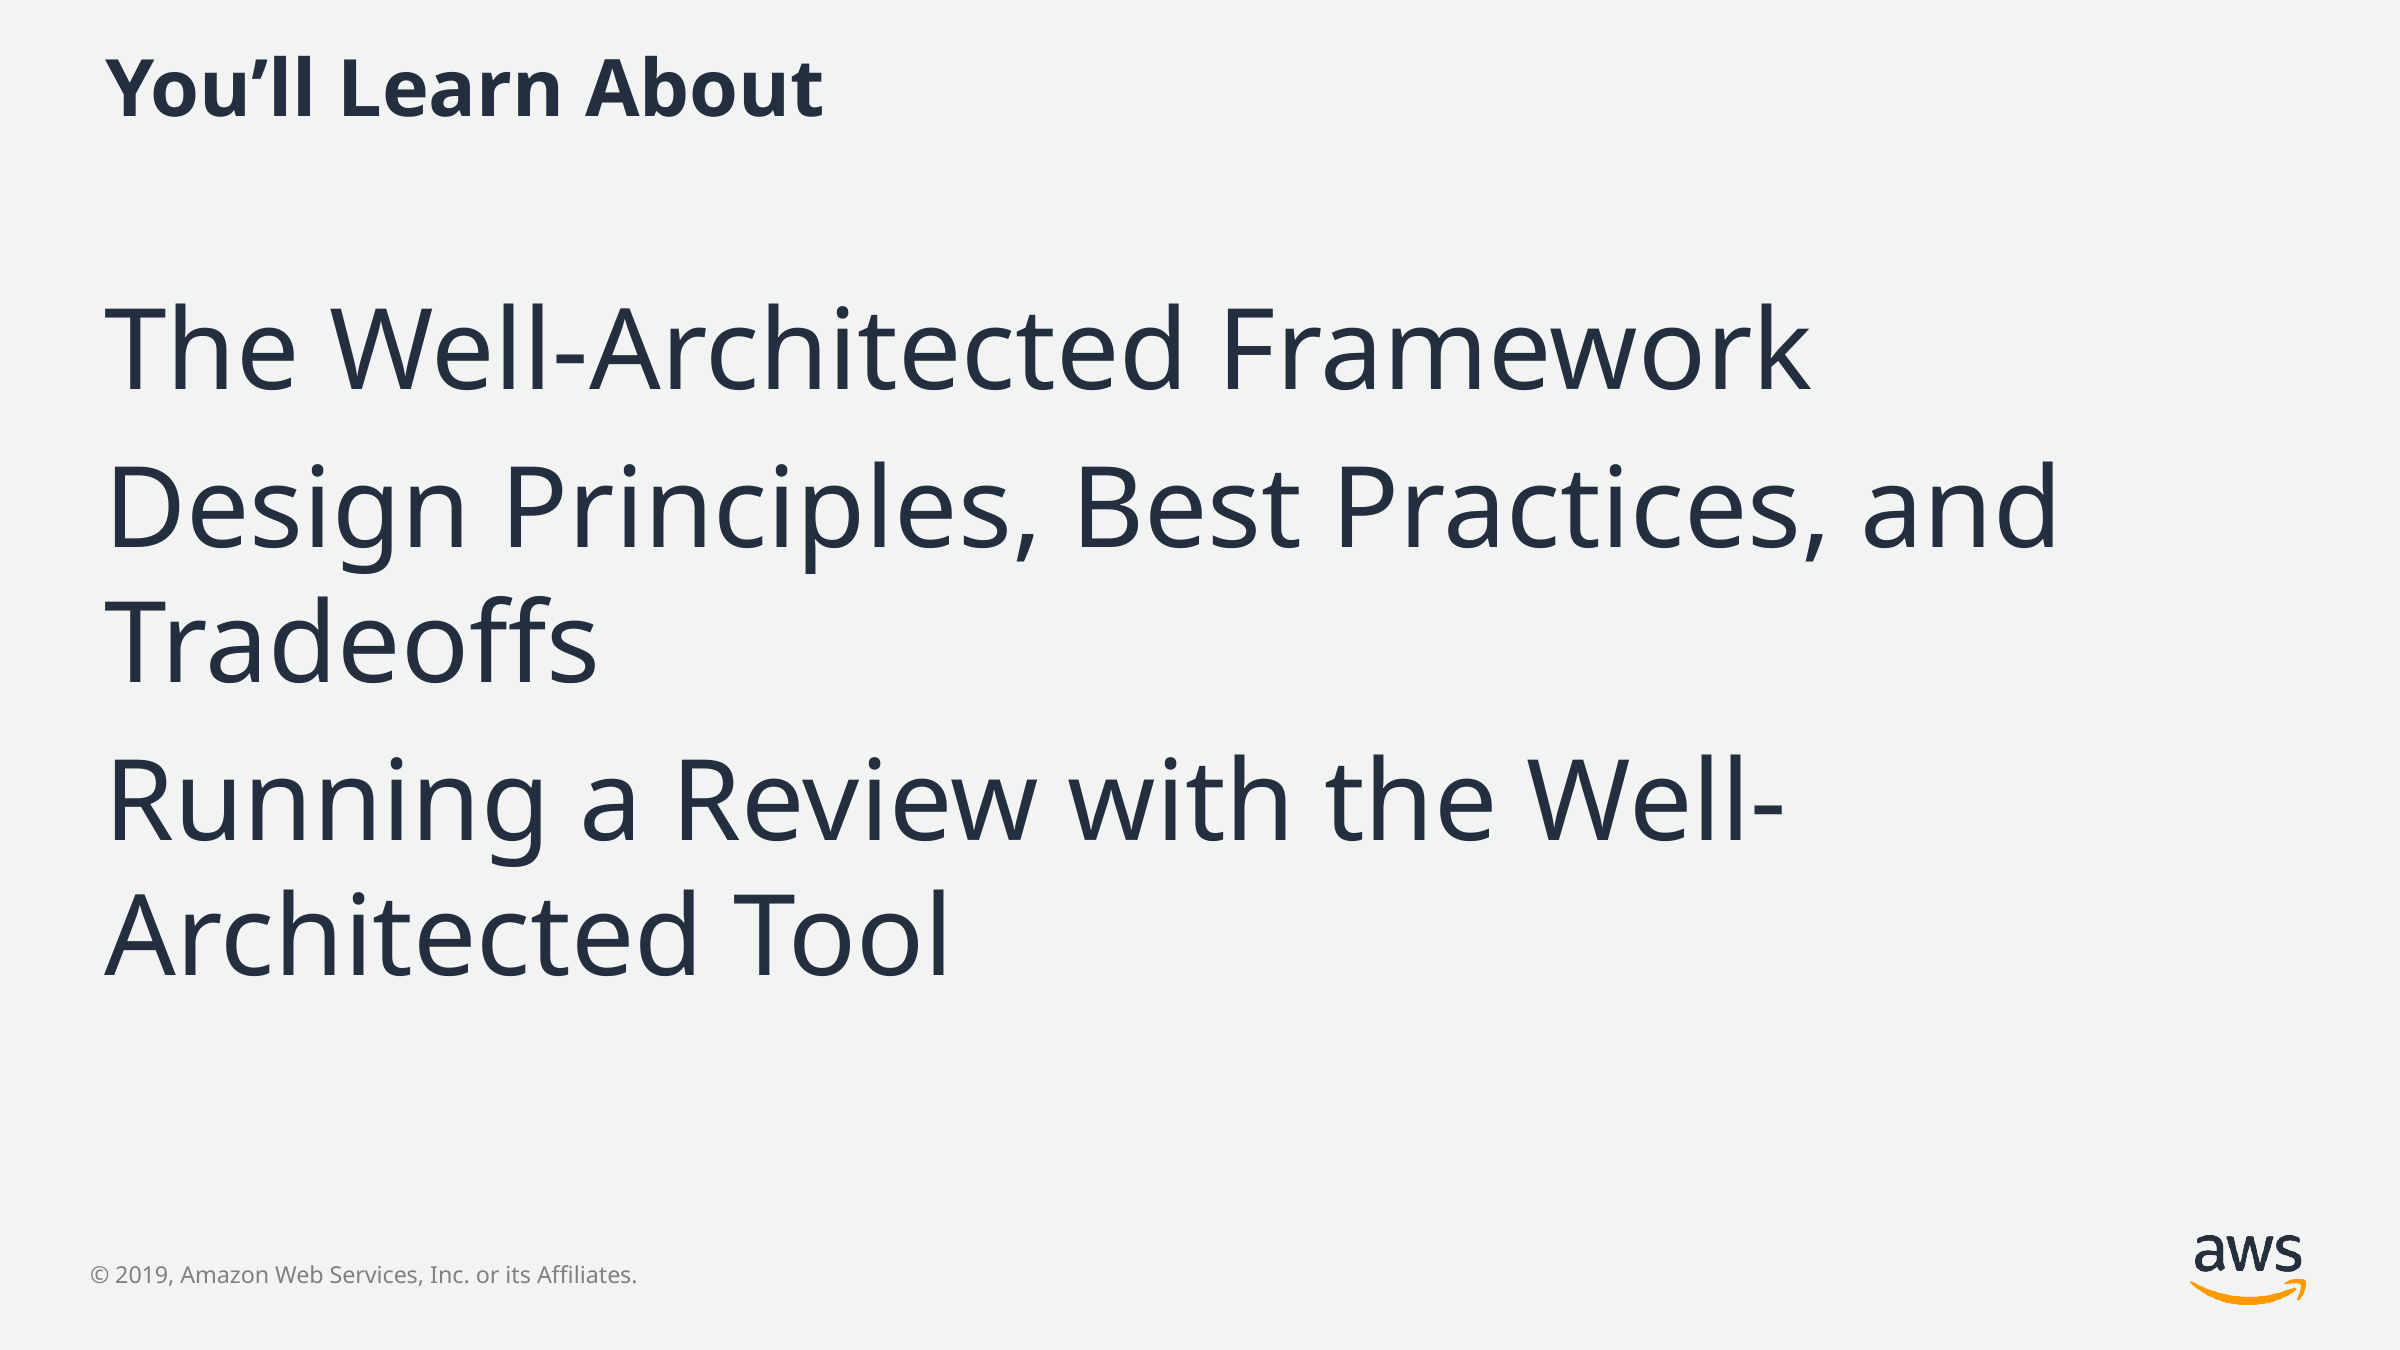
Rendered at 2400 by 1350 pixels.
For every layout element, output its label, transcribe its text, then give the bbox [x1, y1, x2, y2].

picture [2190, 1235, 2306, 1305]
title You’ll Learn About [90, 30, 2307, 174]
list The Well-Architected Framework Design Principles, Best Practices, and Tradeoffs Running a Review with the Well-Architected Tool [89, 270, 2307, 1203]
